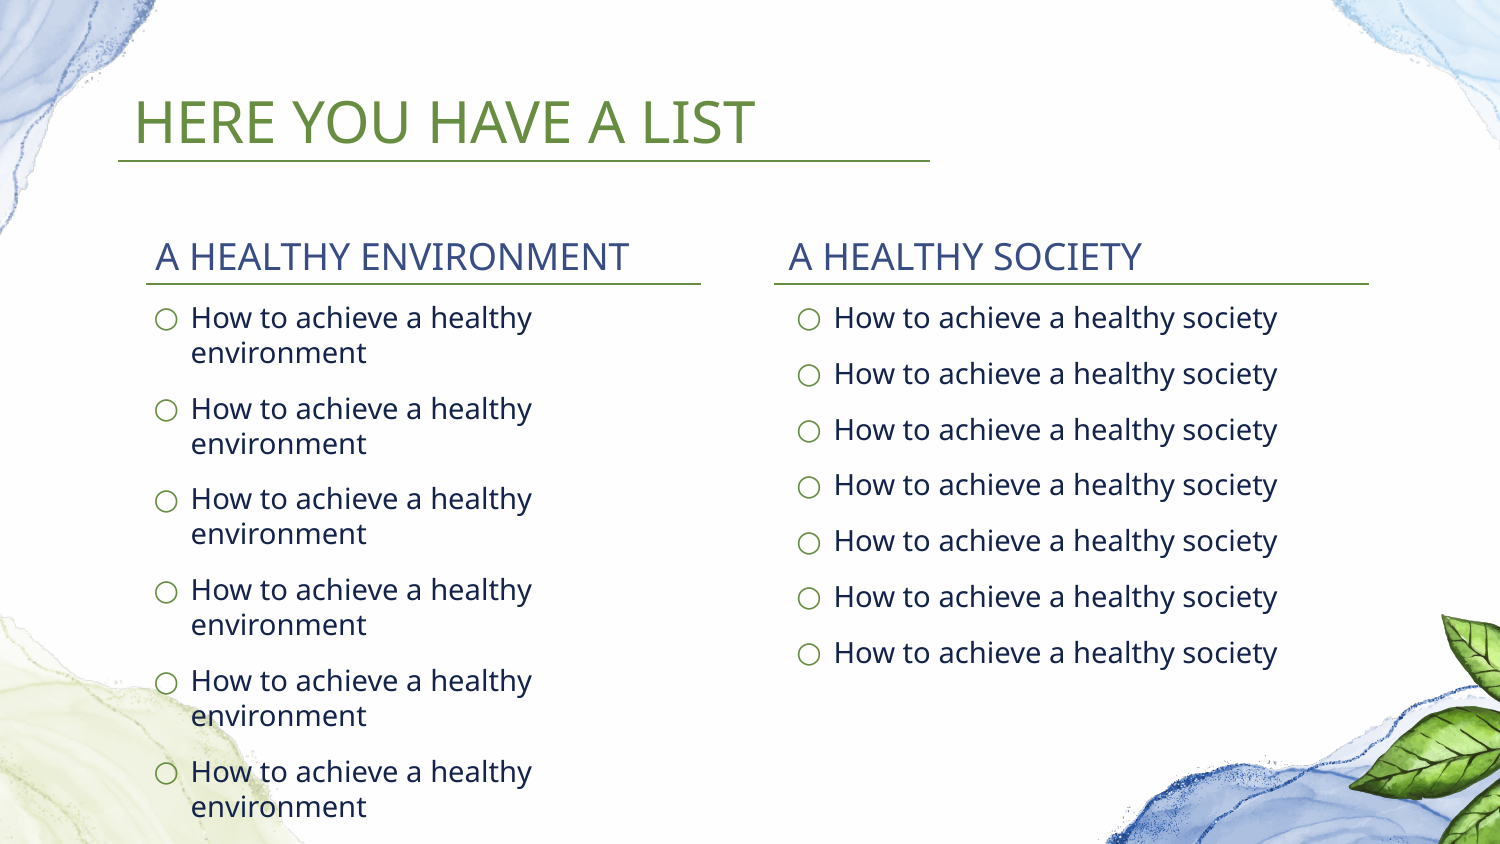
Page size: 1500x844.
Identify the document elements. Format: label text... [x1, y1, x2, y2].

subtitle A HEALTHY ENVIRONMENT [130, 226, 727, 284]
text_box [0, 0, 161, 348]
title HERE YOU HAVE A LIST [118, 72, 1382, 167]
subtitle A HEALTHY SOCIETY [773, 226, 1370, 284]
picture [1042, 523, 1500, 844]
text_box [0, 554, 386, 844]
text_box [1327, 0, 1500, 219]
subtitle How to achieve a healthy society How to achieve a healthy society How to achieve a healthy society How to achieve a healthy society How to achieve a healthy society How to achieve a healthy society How to achieve a healthy society [773, 284, 1370, 683]
subtitle How to achieve a healthy environment How to achieve a healthy environment How to achieve a healthy environment How to achieve a healthy environment How to achieve a healthy environment How to achieve a healthy environment How to achieve a healthy environment [130, 284, 727, 683]
